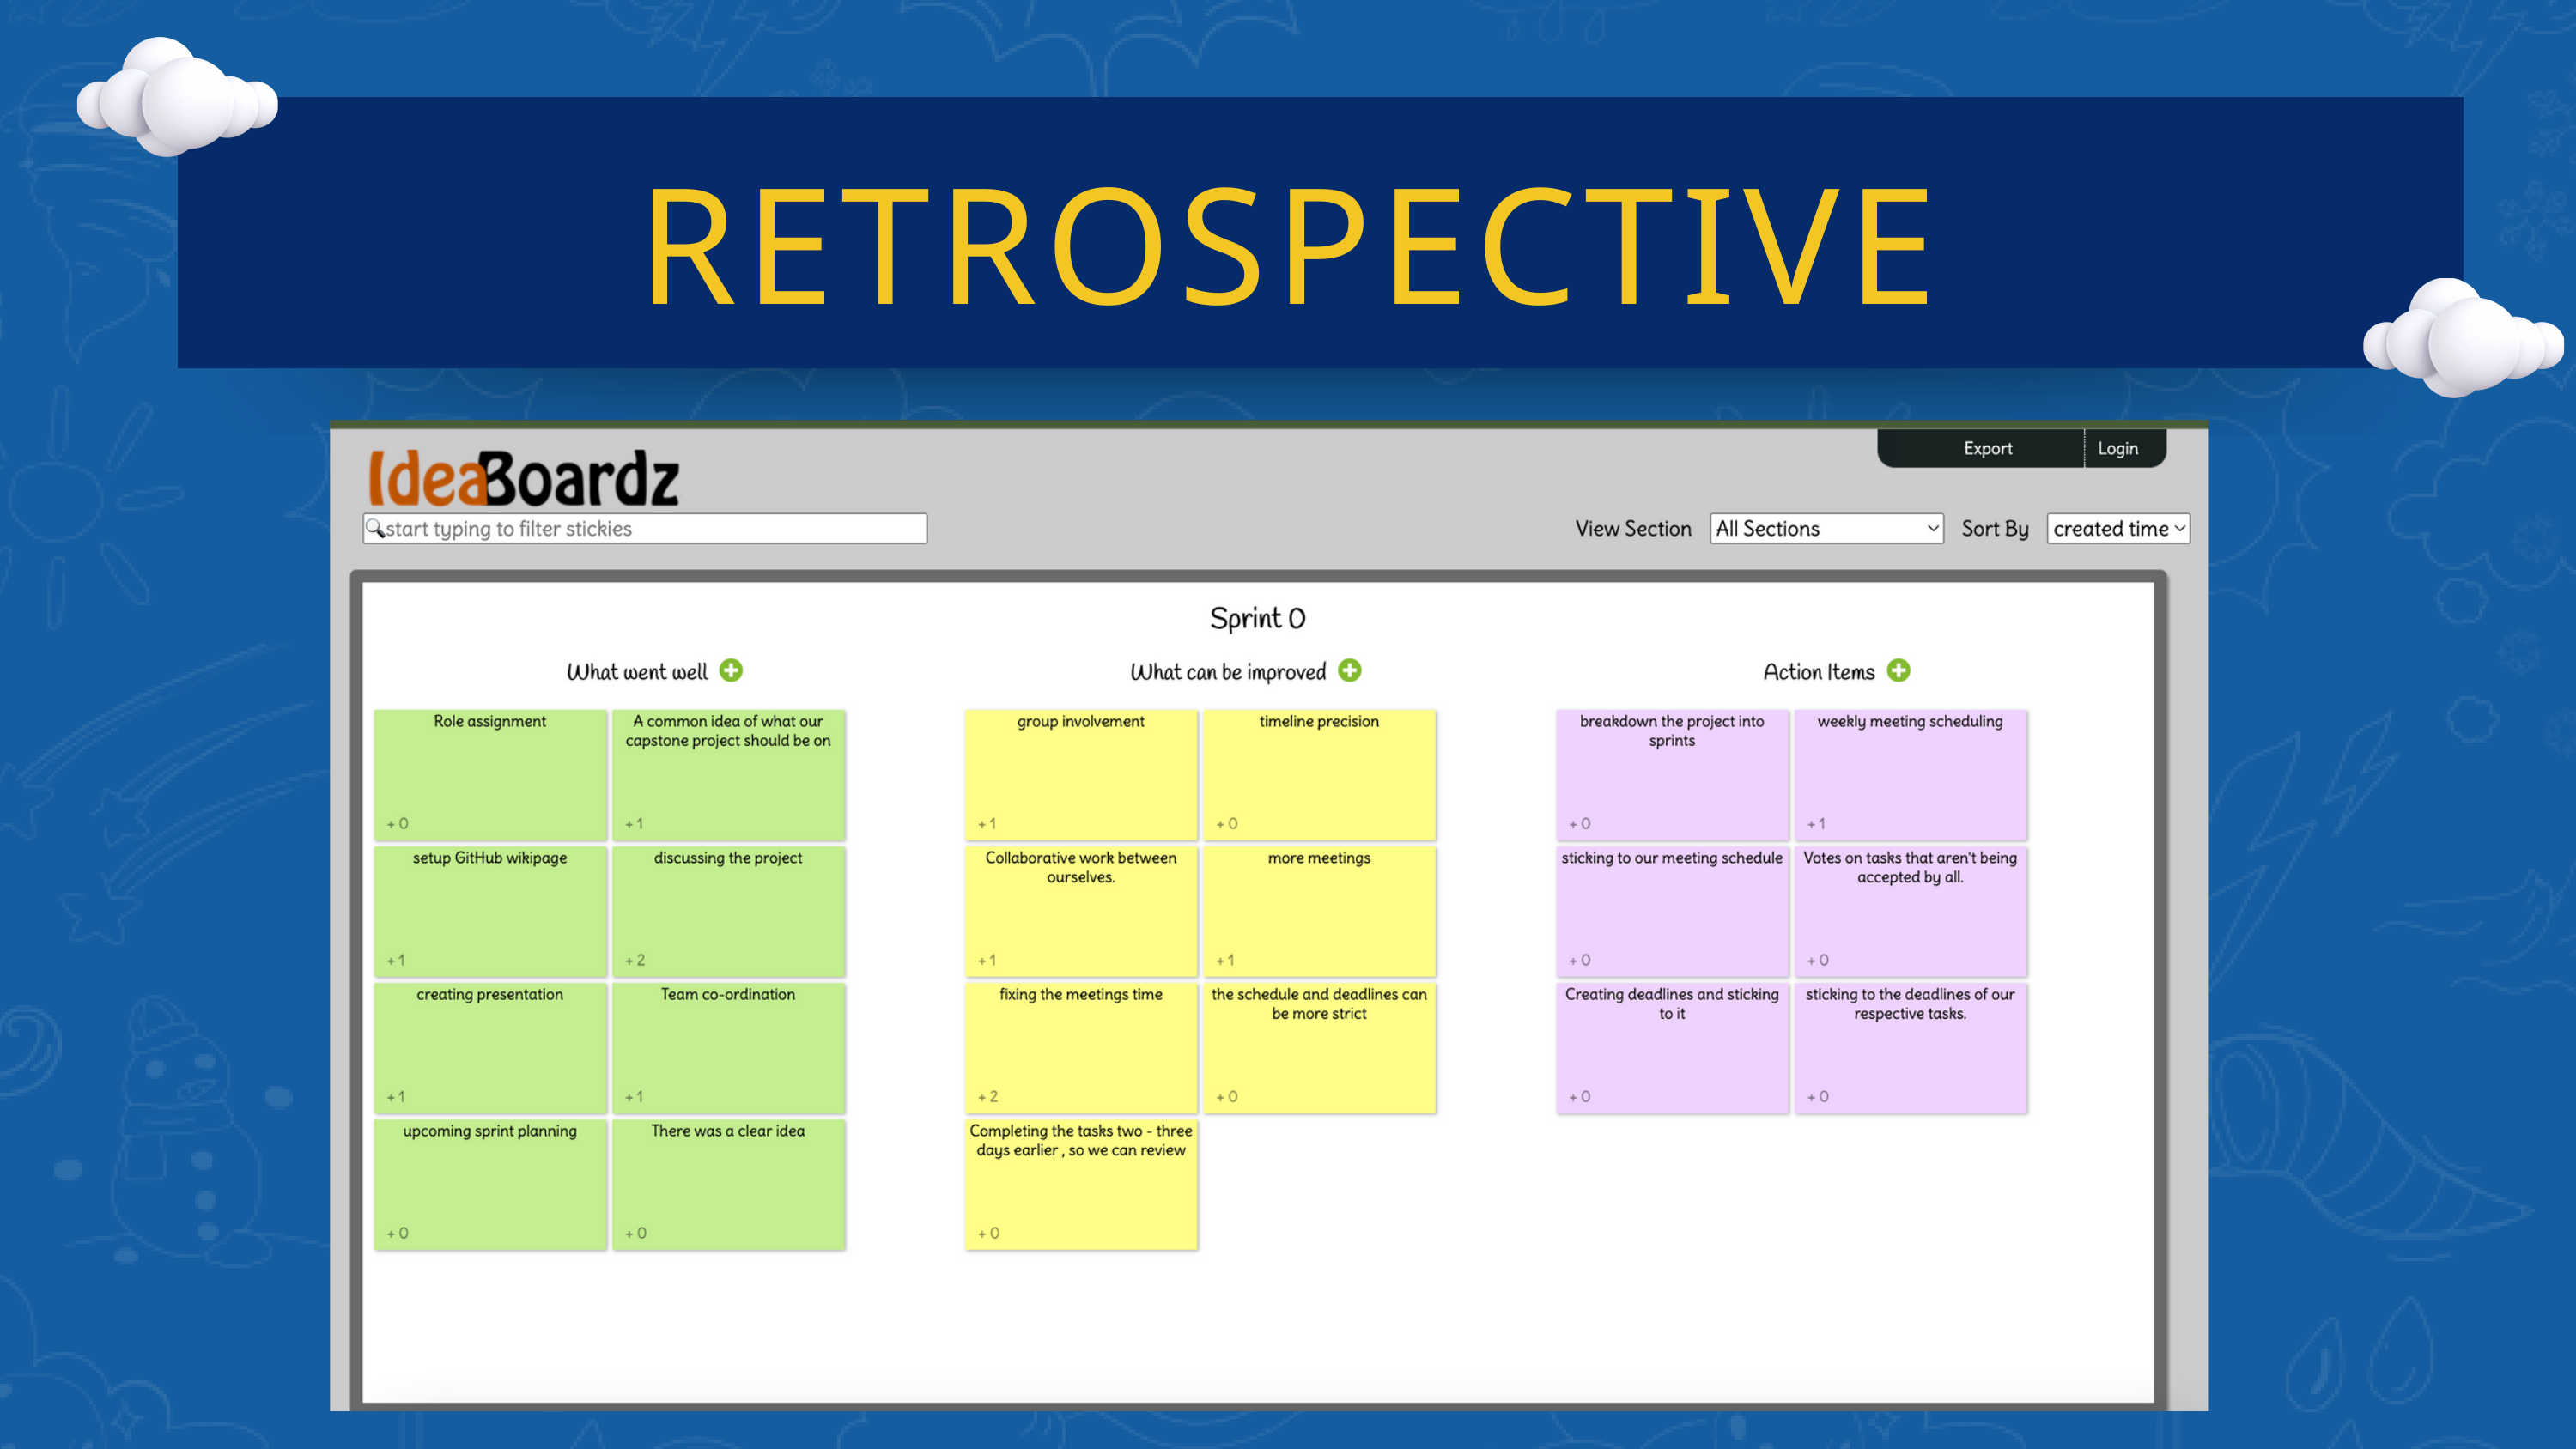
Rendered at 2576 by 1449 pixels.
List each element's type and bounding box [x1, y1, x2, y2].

text_box [0, 0, 2576, 1449]
text_box [177, 97, 2464, 436]
